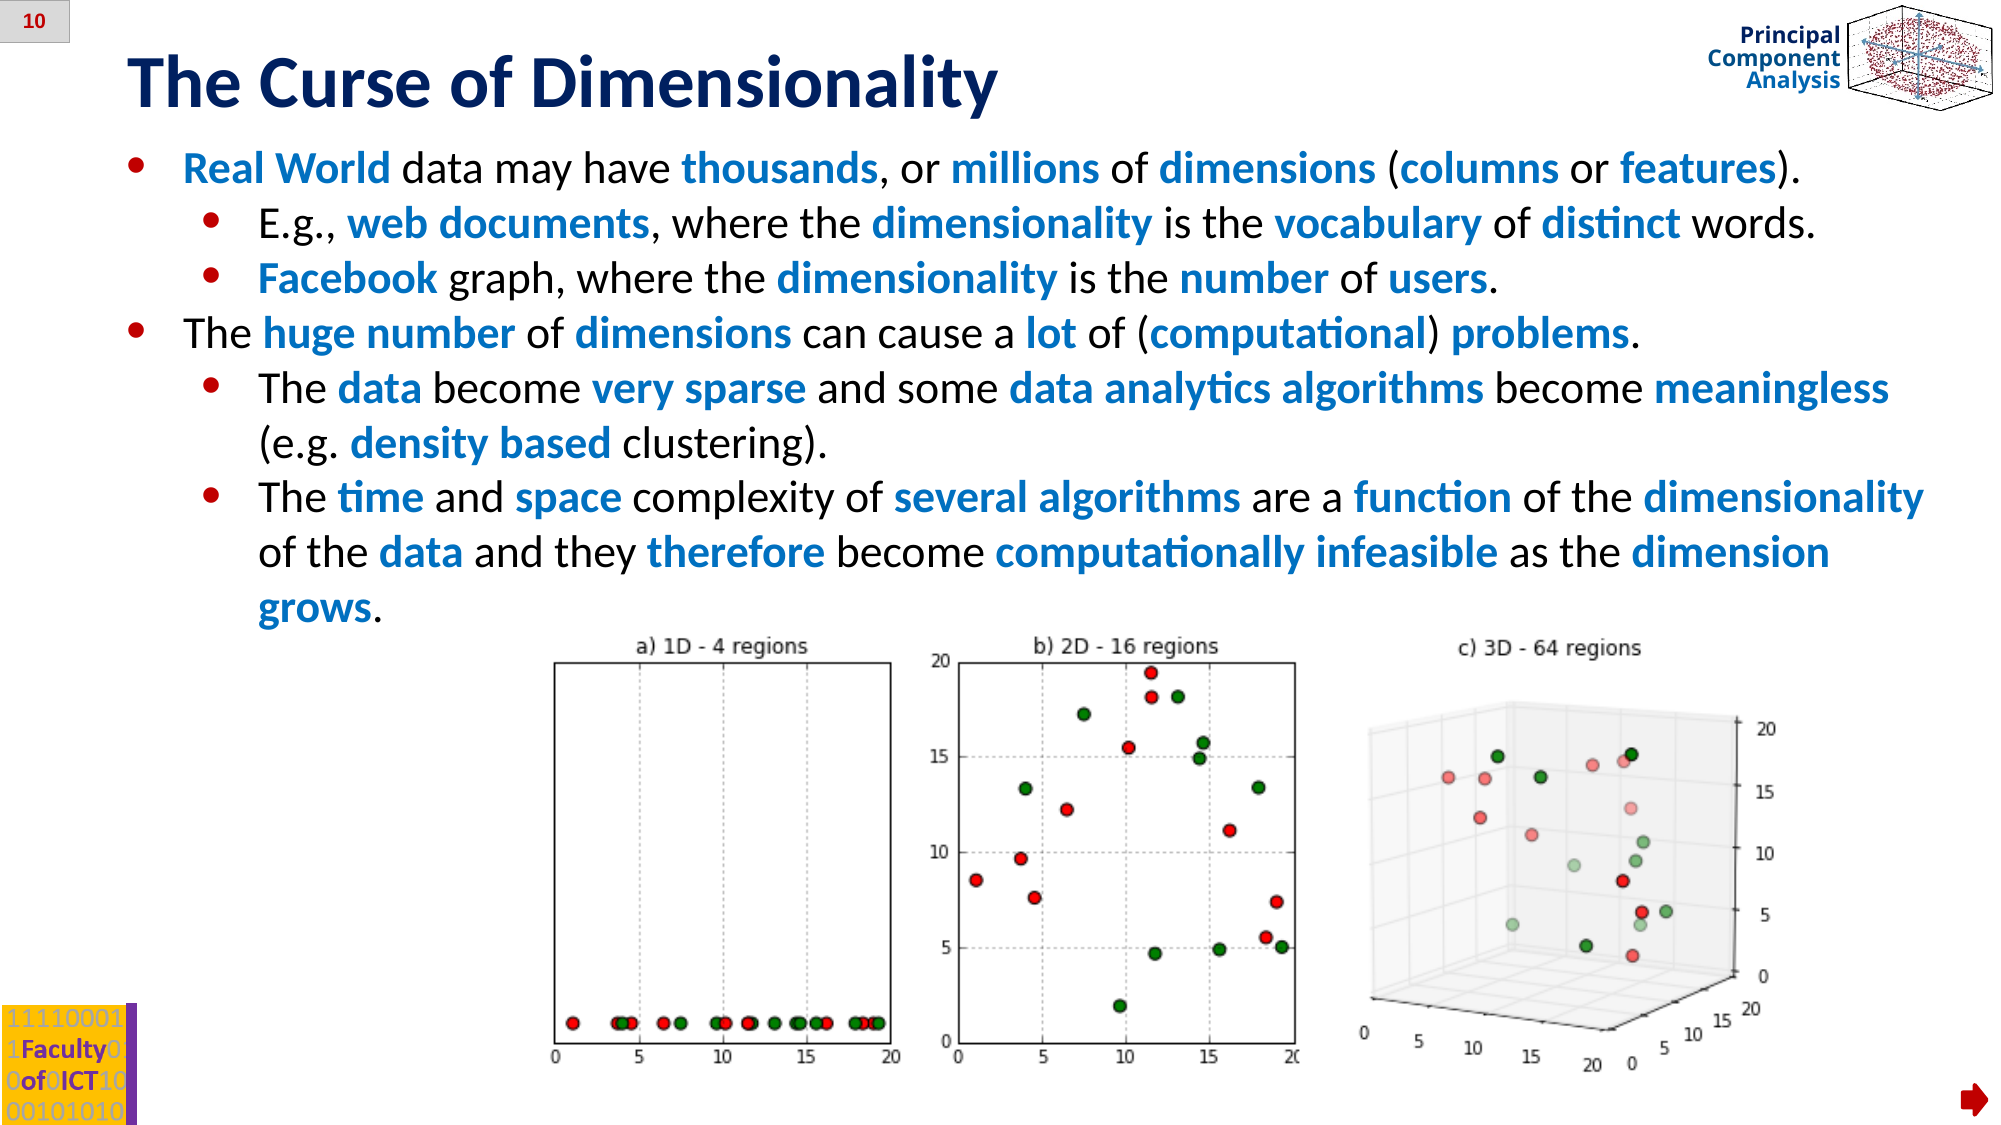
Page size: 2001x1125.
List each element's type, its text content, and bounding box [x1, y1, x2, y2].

text_box [1960, 1083, 1989, 1117]
text_box Principal Component Analysis [1688, 17, 1842, 101]
title The Curse of Dimensionality [112, 29, 1648, 129]
text_box 10 [0, 0, 70, 43]
text_box Real World data may have thousands, or millions of dimensions (columns or features). E.g., web documents, where the dimensionality is the vocabulary of distinct words. Facebook graph, where the dimensionality is the number of users. The huge number of dimensions can cause a lot of (computational) problems. The data become very sparse and some data analytics algorithms become meaningless (e.g. density based clustering). The time and space complexity of several algorithms are a function of the dimensionality of the data and they therefore become computationally infeasible as the dimension grows. [112, 129, 1944, 640]
picture [537, 625, 1791, 1125]
picture [0, 1003, 138, 1125]
picture [1847, 5, 1993, 111]
